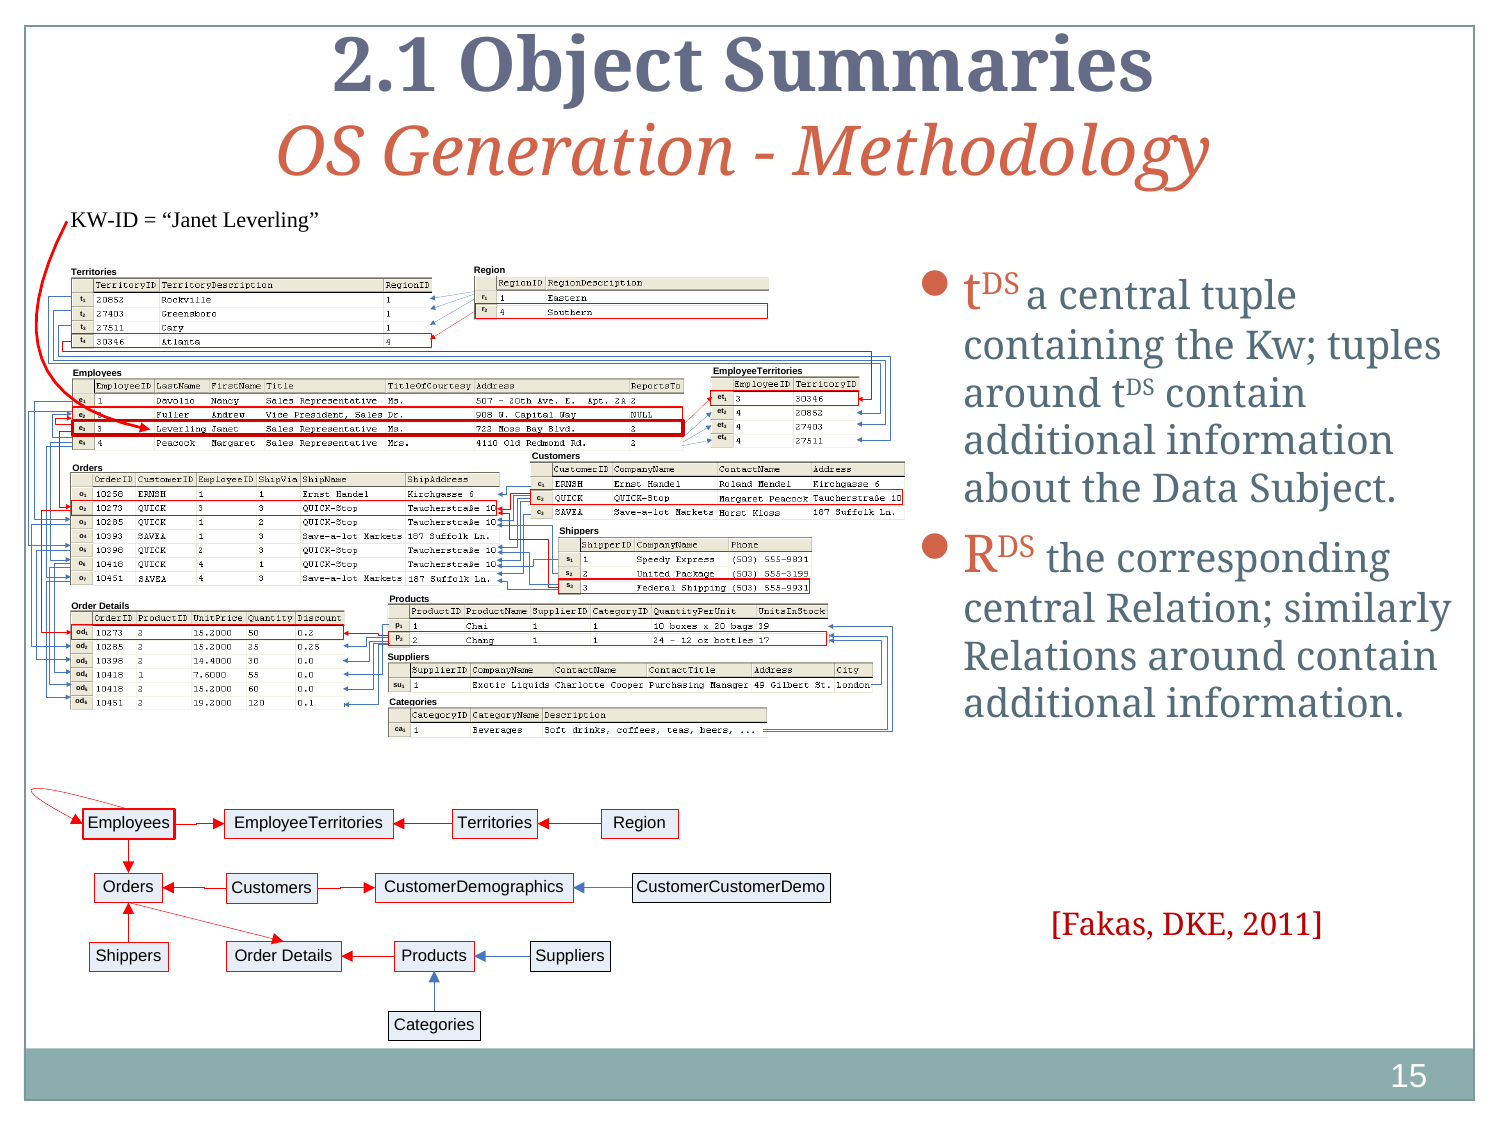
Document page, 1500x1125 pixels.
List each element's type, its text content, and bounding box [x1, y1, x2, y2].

text_box 2.1 Object Summaries OS Generation - Methodology [29, 71, 1459, 197]
text_box tDS a central tuple containing the Kw; tuples around tDS contain additional information about the Data Subject. RDS the corresponding central Relation; similarly Relations around contain additional information. [Fakas, DKE, 2011] [903, 250, 1471, 1001]
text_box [29, 786, 833, 1044]
slide_number 15 [1358, 1037, 1459, 1110]
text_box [26, 203, 908, 740]
